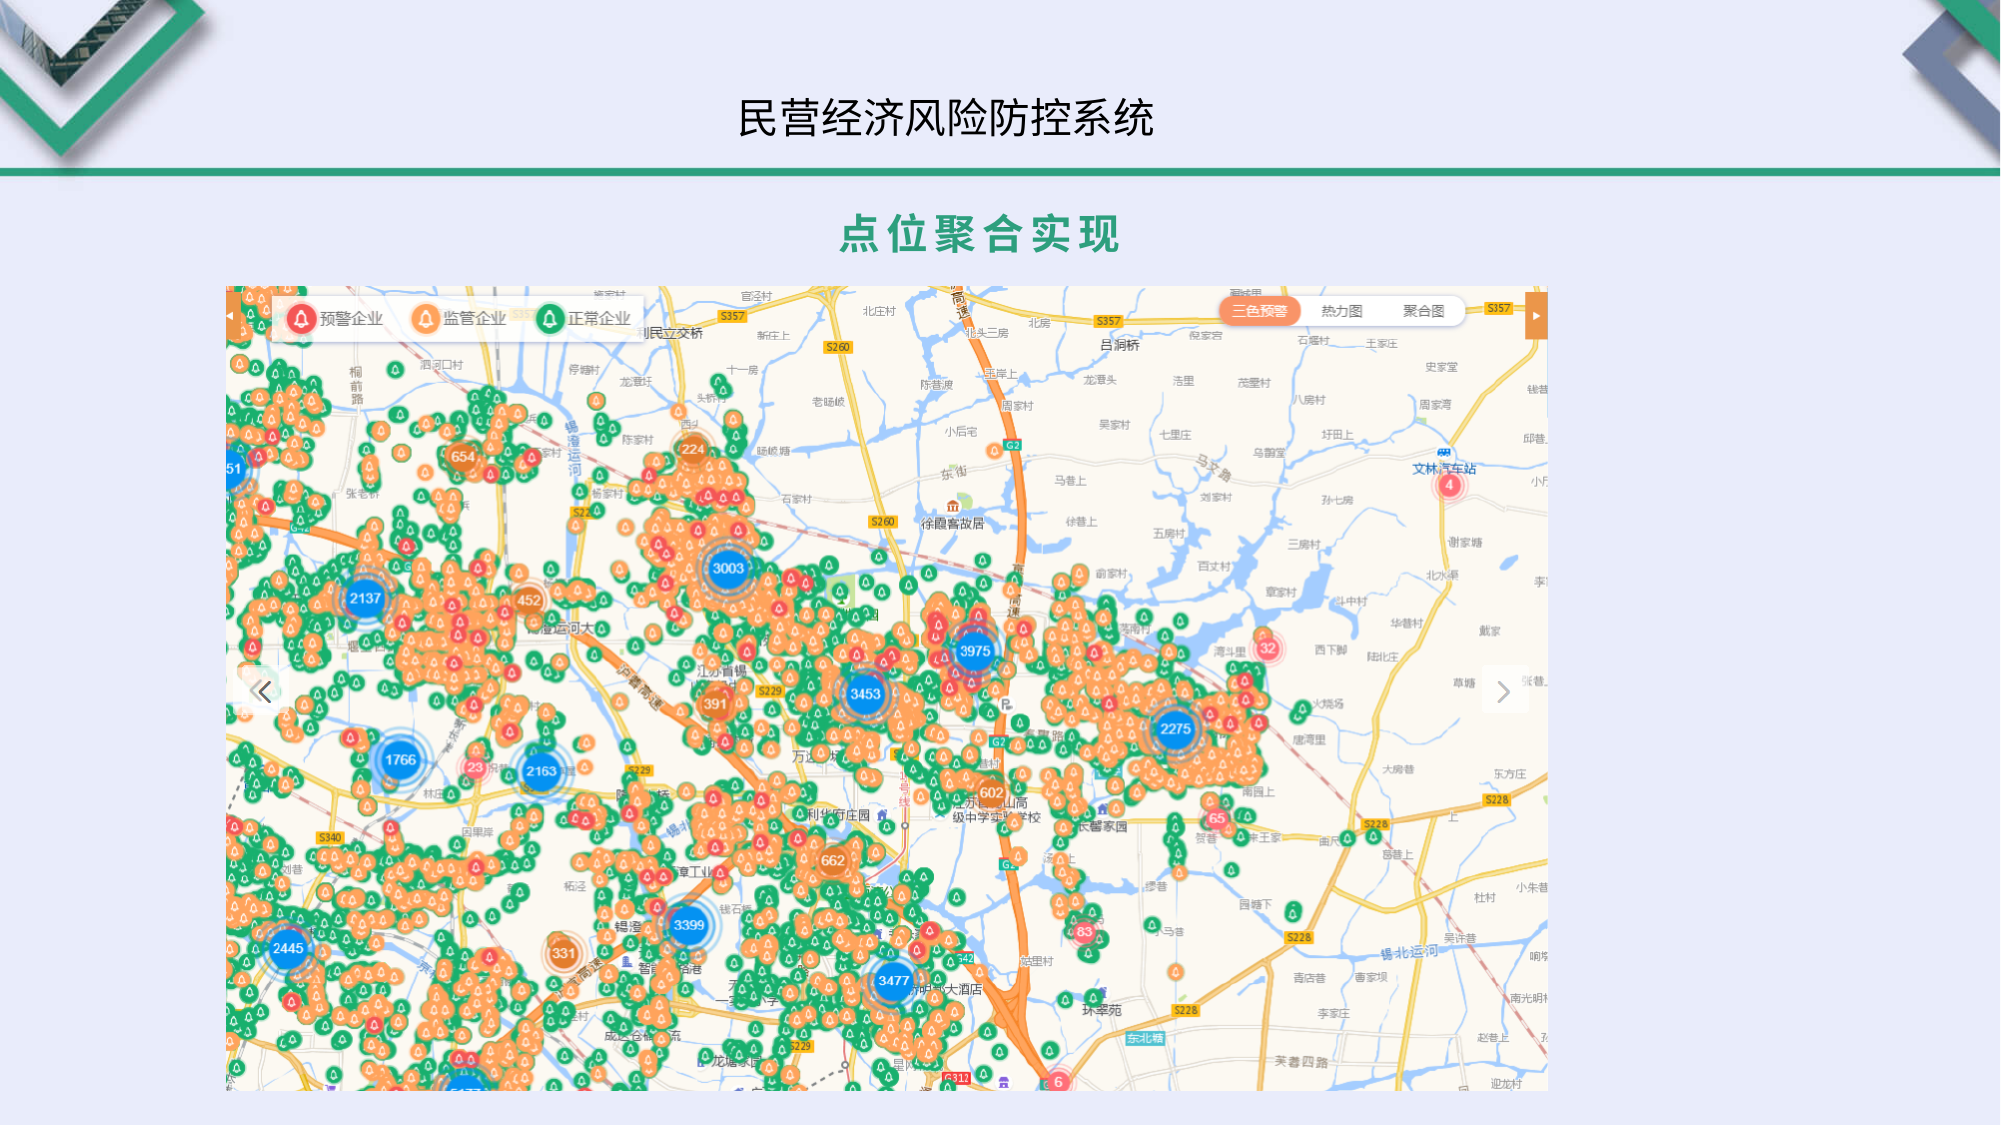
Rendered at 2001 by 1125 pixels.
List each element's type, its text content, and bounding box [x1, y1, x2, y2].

text_box 民营经济风险防控系统 [474, 92, 1419, 143]
picture [0, 0, 2001, 1125]
text_box 点位聚合实现 [712, 207, 1247, 258]
